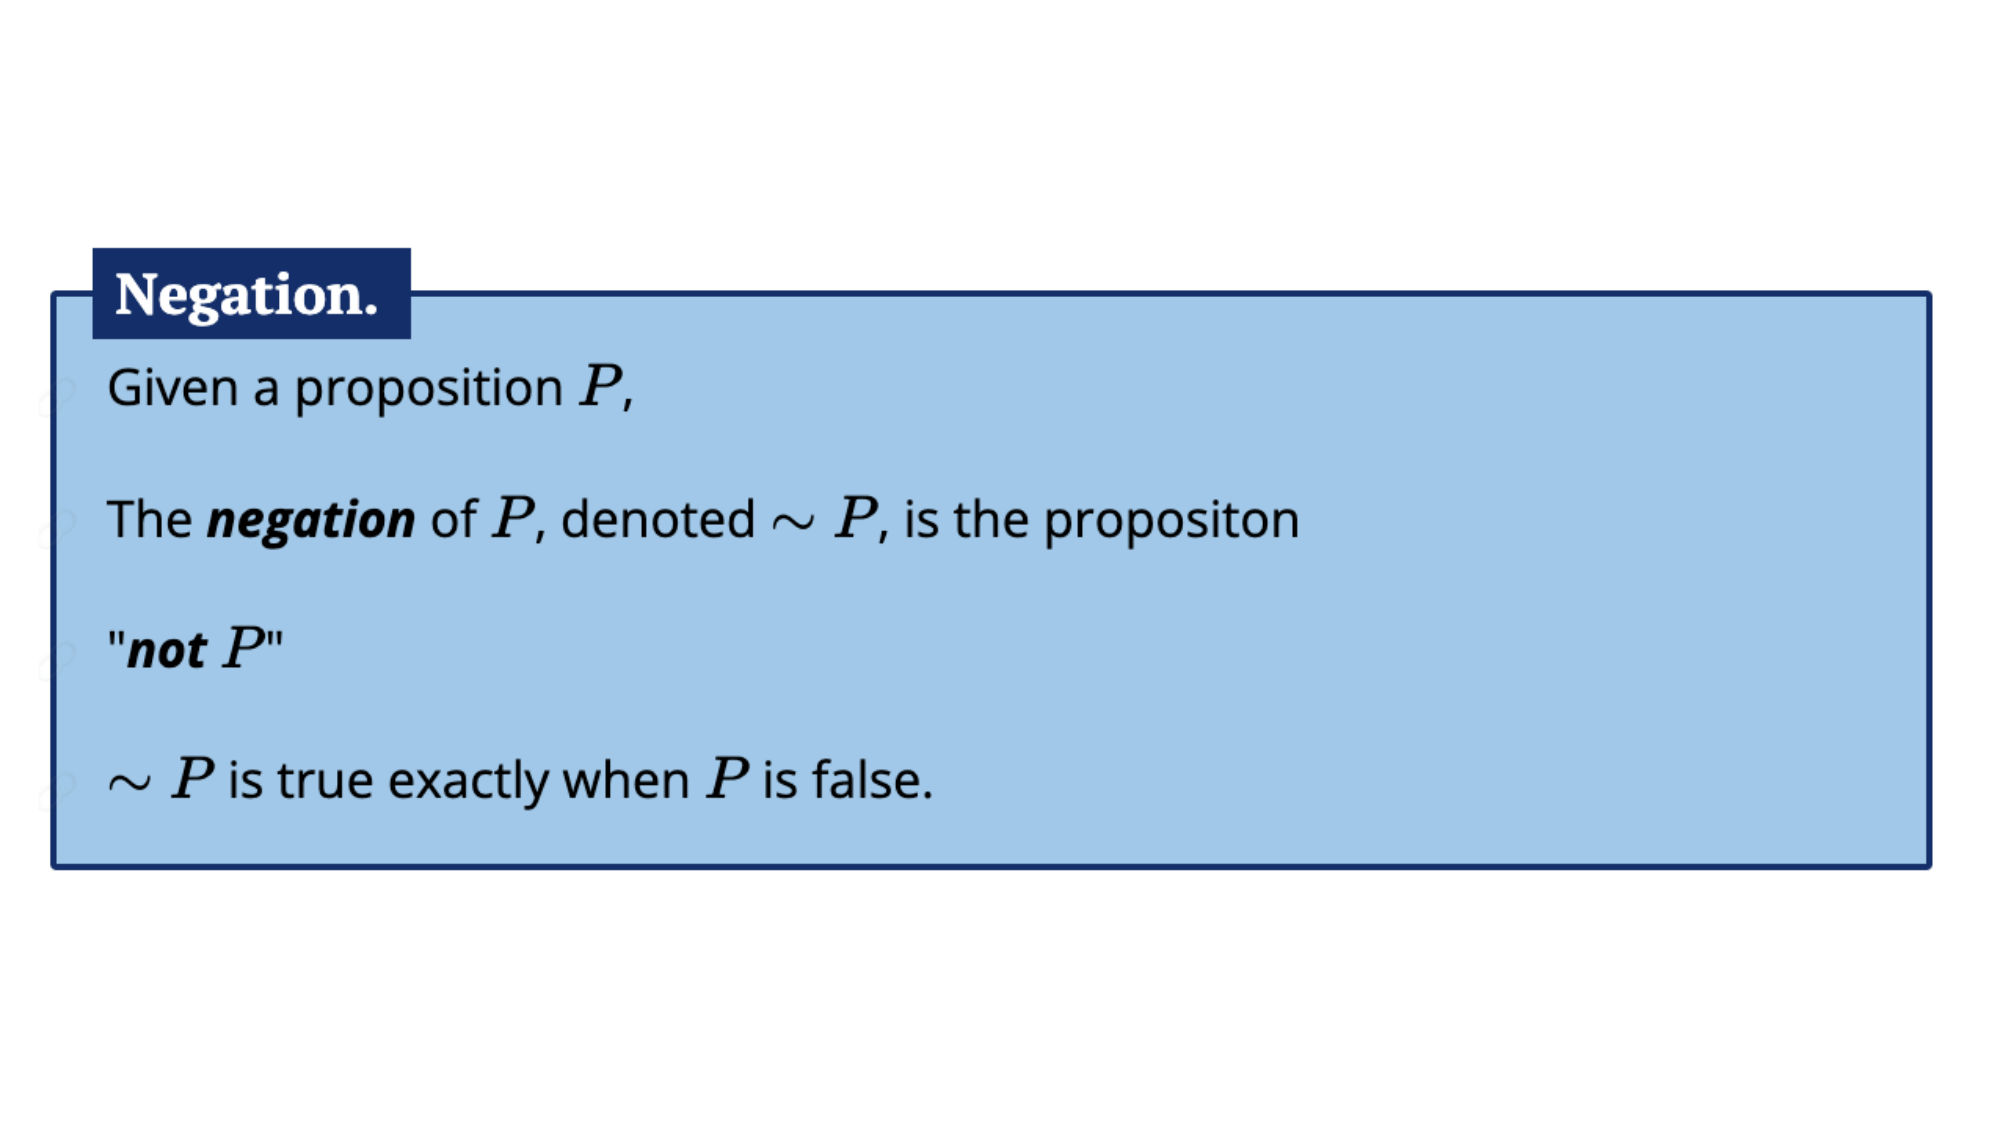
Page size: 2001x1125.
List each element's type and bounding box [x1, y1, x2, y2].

picture [38, 231, 1962, 894]
